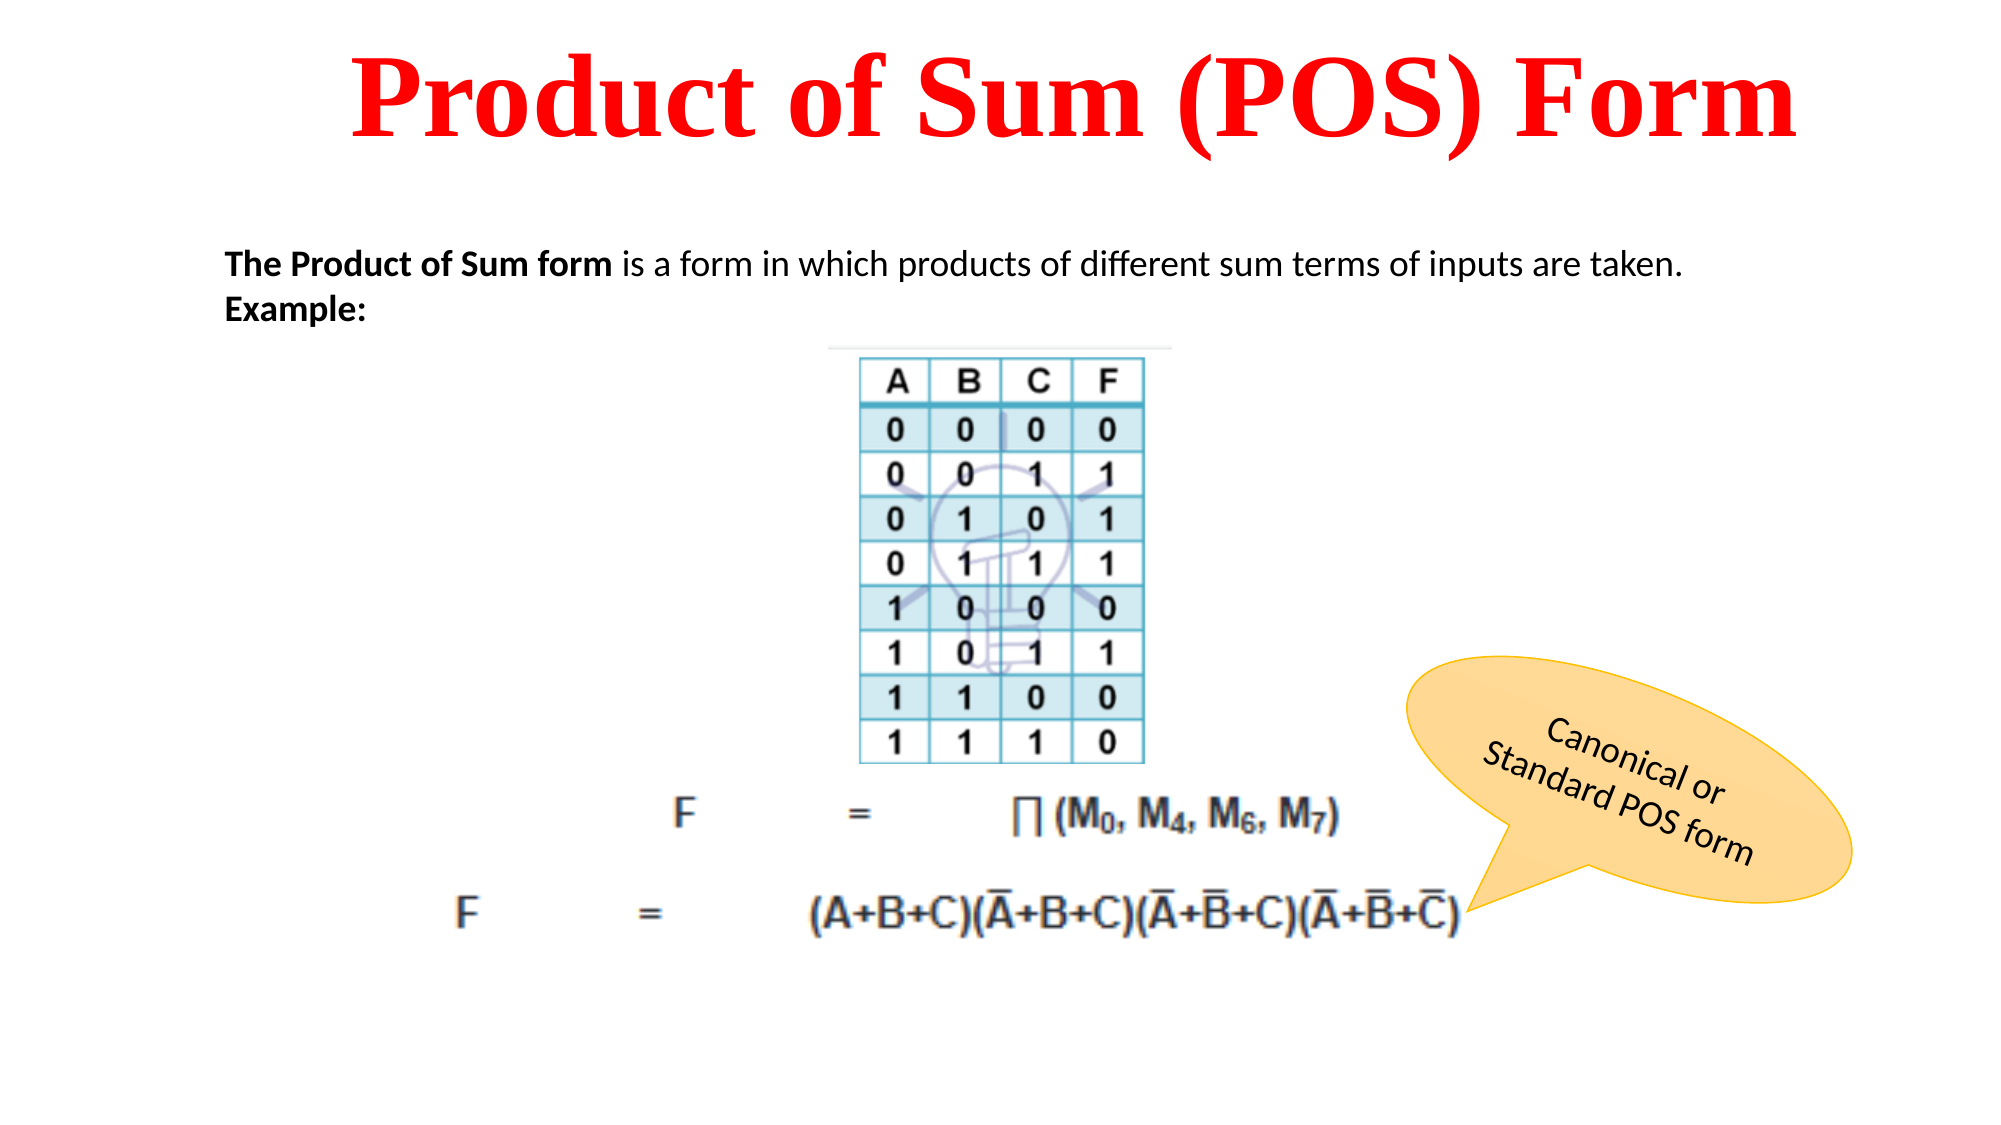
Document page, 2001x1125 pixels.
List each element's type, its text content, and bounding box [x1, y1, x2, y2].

picture [415, 868, 1484, 955]
text_box Canonical or Standard POS form [1406, 656, 1852, 904]
text_box The Product of Sum form is a form in which products of different sum terms of inputs are taken. Example: [209, 231, 1884, 427]
title Product of Sum (POS) Form [324, 12, 1825, 170]
picture [643, 345, 1365, 853]
